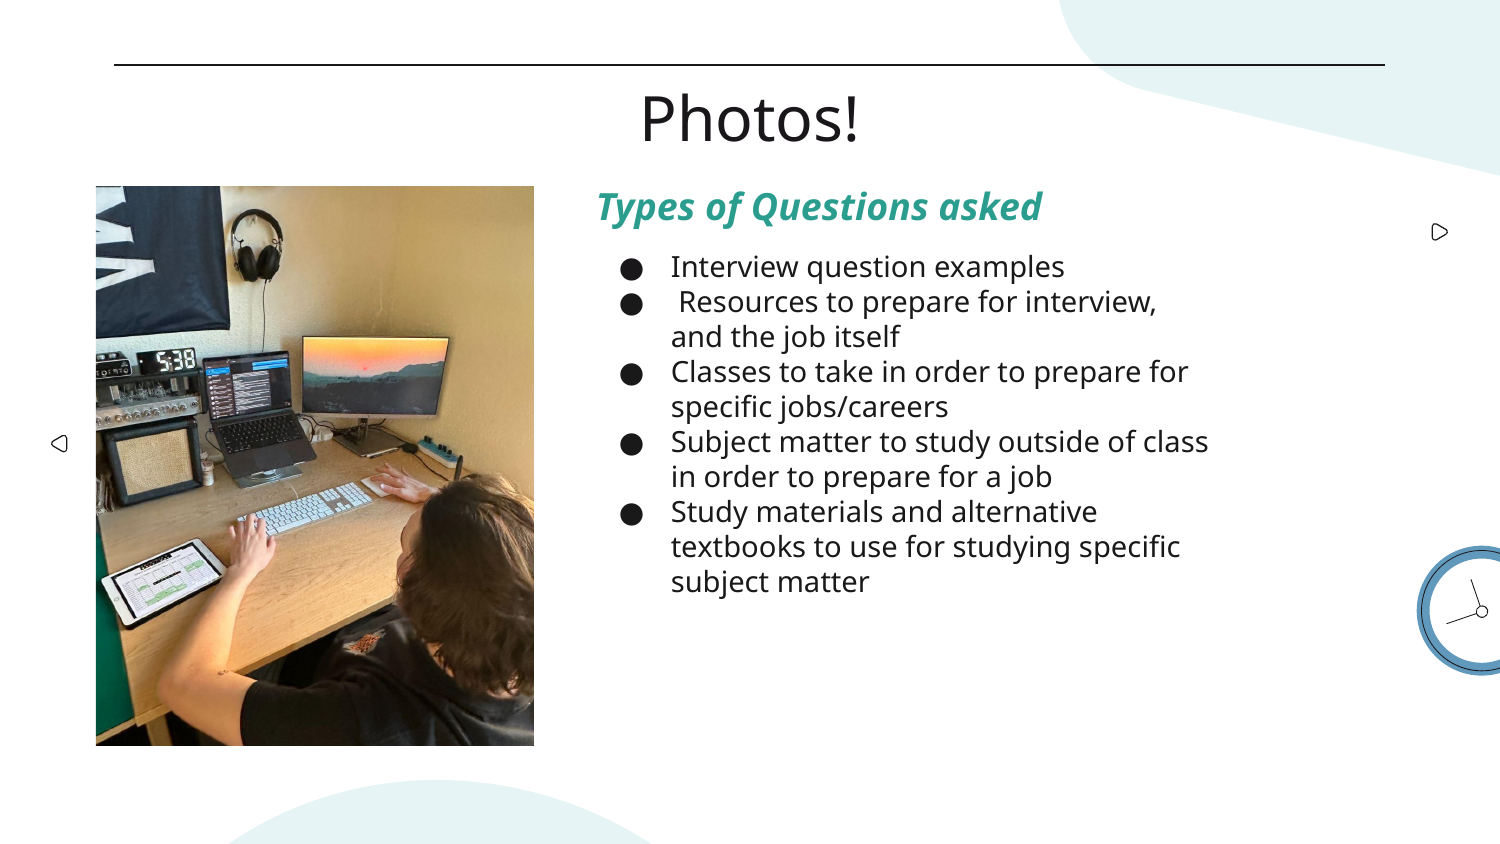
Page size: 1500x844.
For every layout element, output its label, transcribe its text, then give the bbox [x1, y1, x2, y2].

subtitle Interview question examples Resources to prepare for interview, and the job itself Classes to take in order to prepare for specific jobs/careers Subject matter to study outside of class in order to prepare for a job Study materials and alternative textbooks to use for studying specific subject matter [580, 318, 1231, 614]
subtitle Types of Questions asked [580, 173, 1177, 243]
title Photos! [118, 64, 1382, 159]
picture [95, 185, 535, 747]
